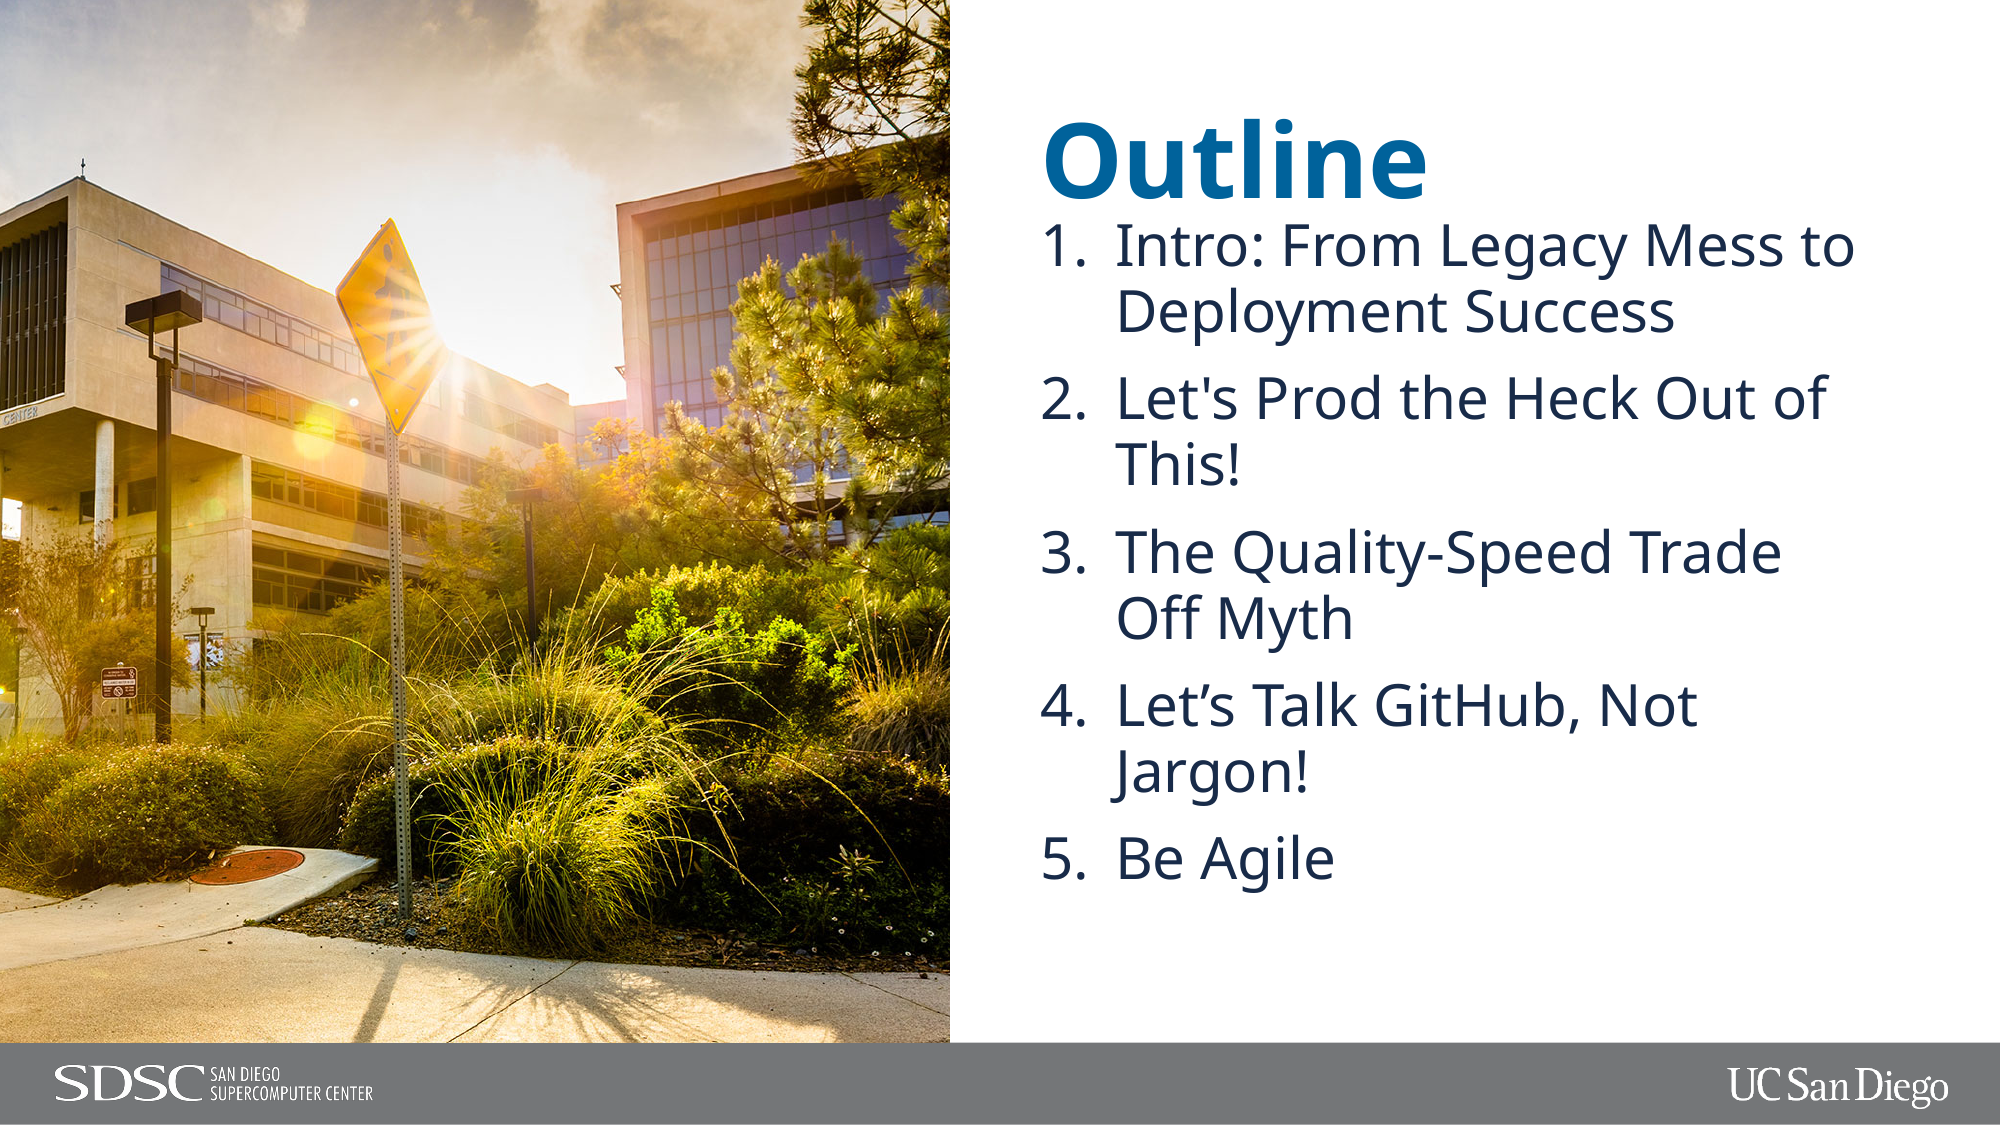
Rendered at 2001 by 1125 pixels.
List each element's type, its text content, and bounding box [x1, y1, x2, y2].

list Intro: From Legacy Mess to Deployment Success Let's Prod the Heck Out of This! The Quality-Speed Trade Off Myth Let’s Talk GitHub, Not Jargon! Be Agile [1025, 205, 1875, 920]
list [0, 0, 950, 1043]
picture [52, 1063, 375, 1102]
picture [1725, 1065, 1950, 1111]
title Outline [1025, 59, 1875, 205]
